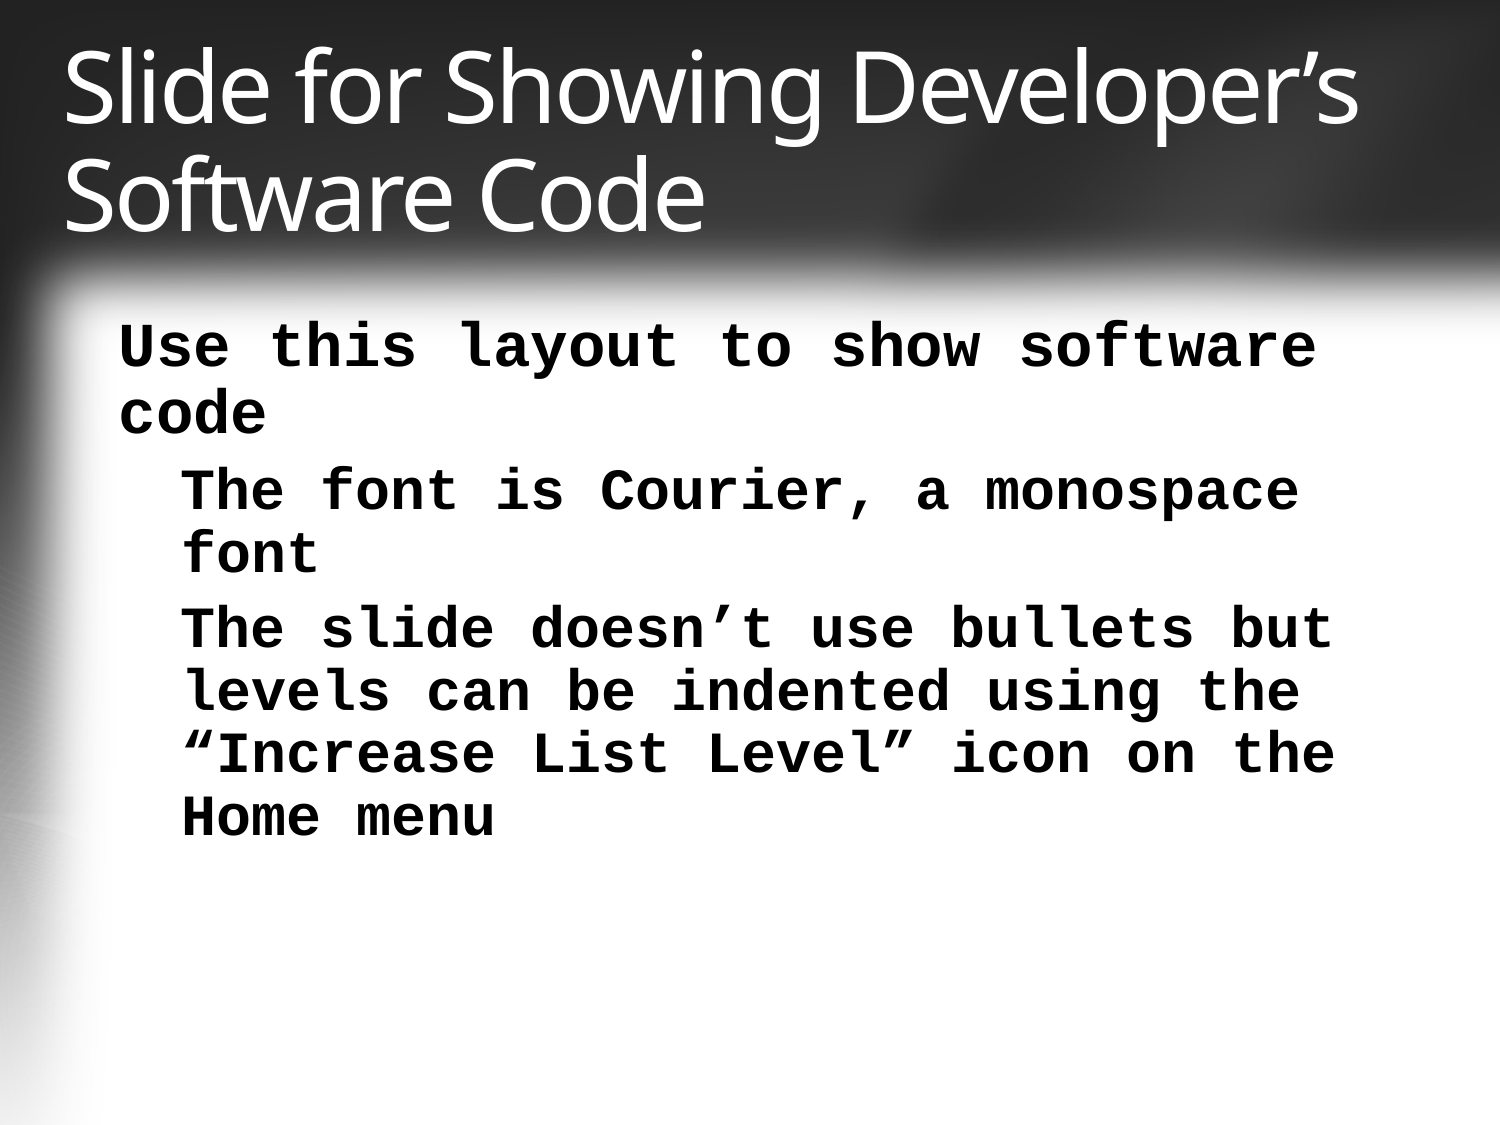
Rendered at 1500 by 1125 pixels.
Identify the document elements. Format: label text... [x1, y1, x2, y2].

picture [0, 0, 1500, 1125]
list Use this layout to show software code The font is Courier, a monospace font The slide doesn’t use bullets but levels can be indented using the “Increase List Level” icon on the Home menu [118, 312, 1438, 779]
title Slide for Showing Developer’s Software Code [62, 37, 1438, 265]
